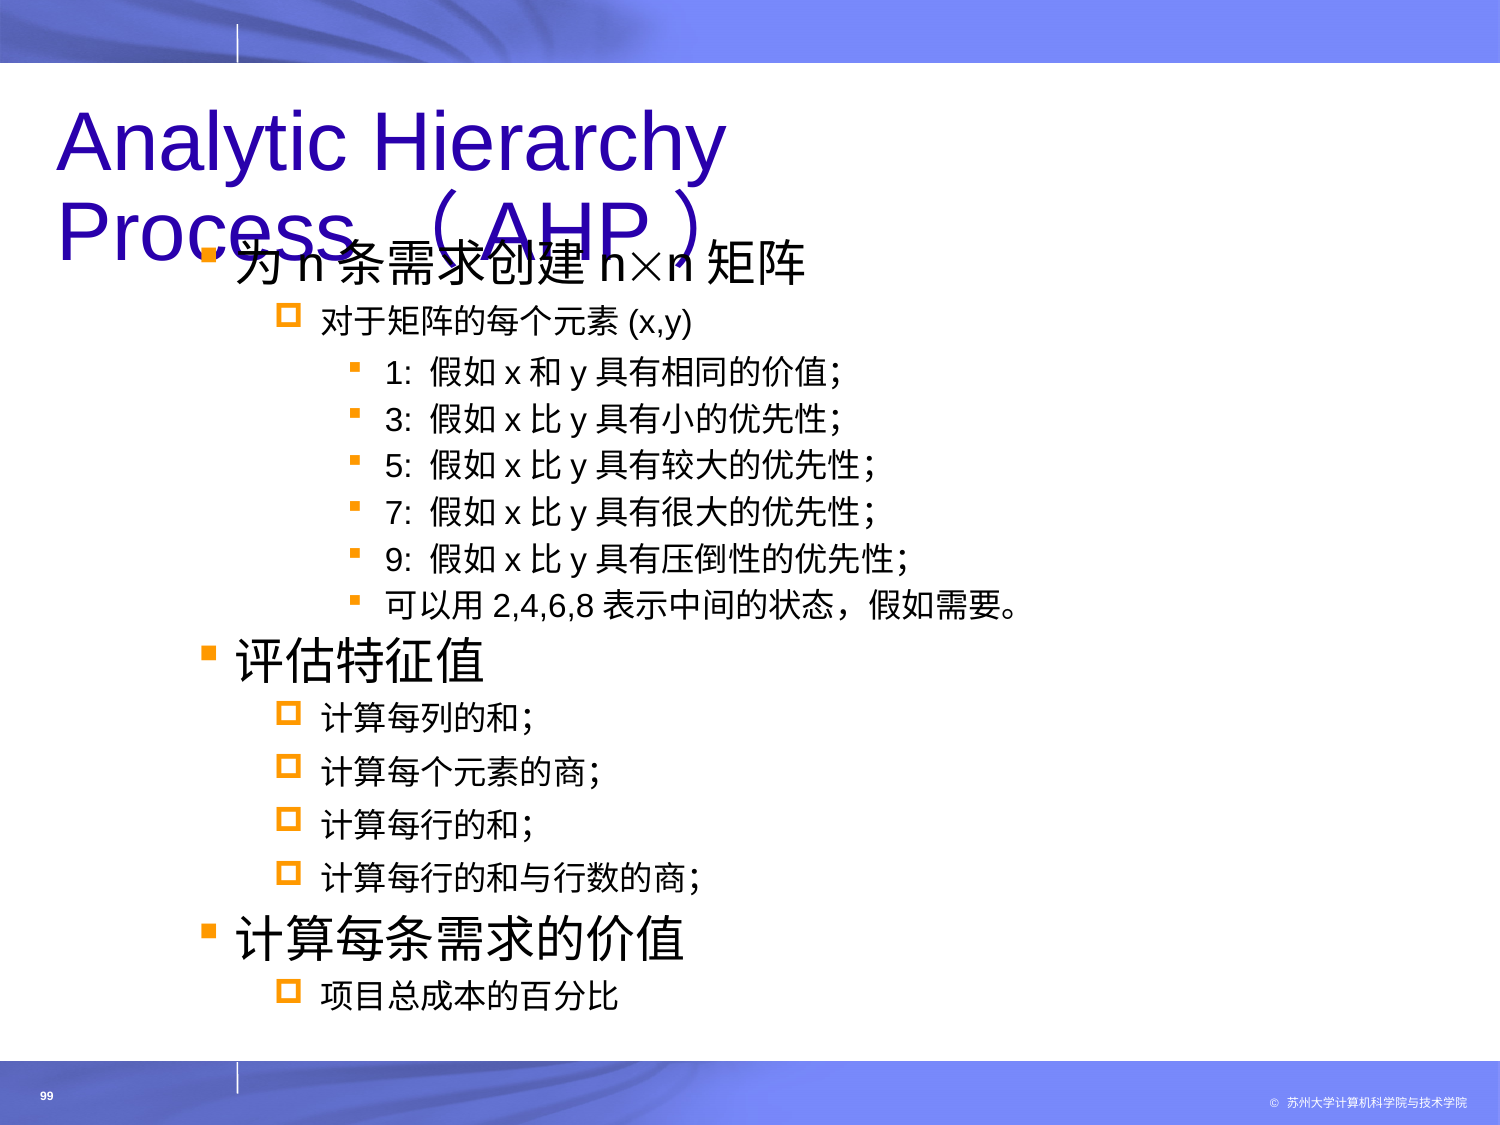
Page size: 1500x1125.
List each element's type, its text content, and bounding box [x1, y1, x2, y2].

picture [0, 0, 1500, 63]
title Analytic Hierarchy Process（AHP） [41, 91, 1430, 210]
list 为n条需求创建nn矩阵 对于矩阵的每个元素(x,y) 1: 假如x和y具有相同的价值； 3: 假如x比y具有小的优先性； 5: 假如x比y具有较大的优先性； 7: 假如x比y具有很大的优先性； 9: 假如x比y具有压倒性的优先性； 可以用2,4,6,8表示中间的状态，假如需要。 评估特征值 计算每列的和； 计算每个元素的商； 计算每行的和； 计算每行的和与行数的商； 计算每条需求的价值 项目总成本的百分比 [182, 223, 1388, 1028]
picture [0, 1061, 1500, 1125]
slide_number 99 [25, 1066, 191, 1120]
